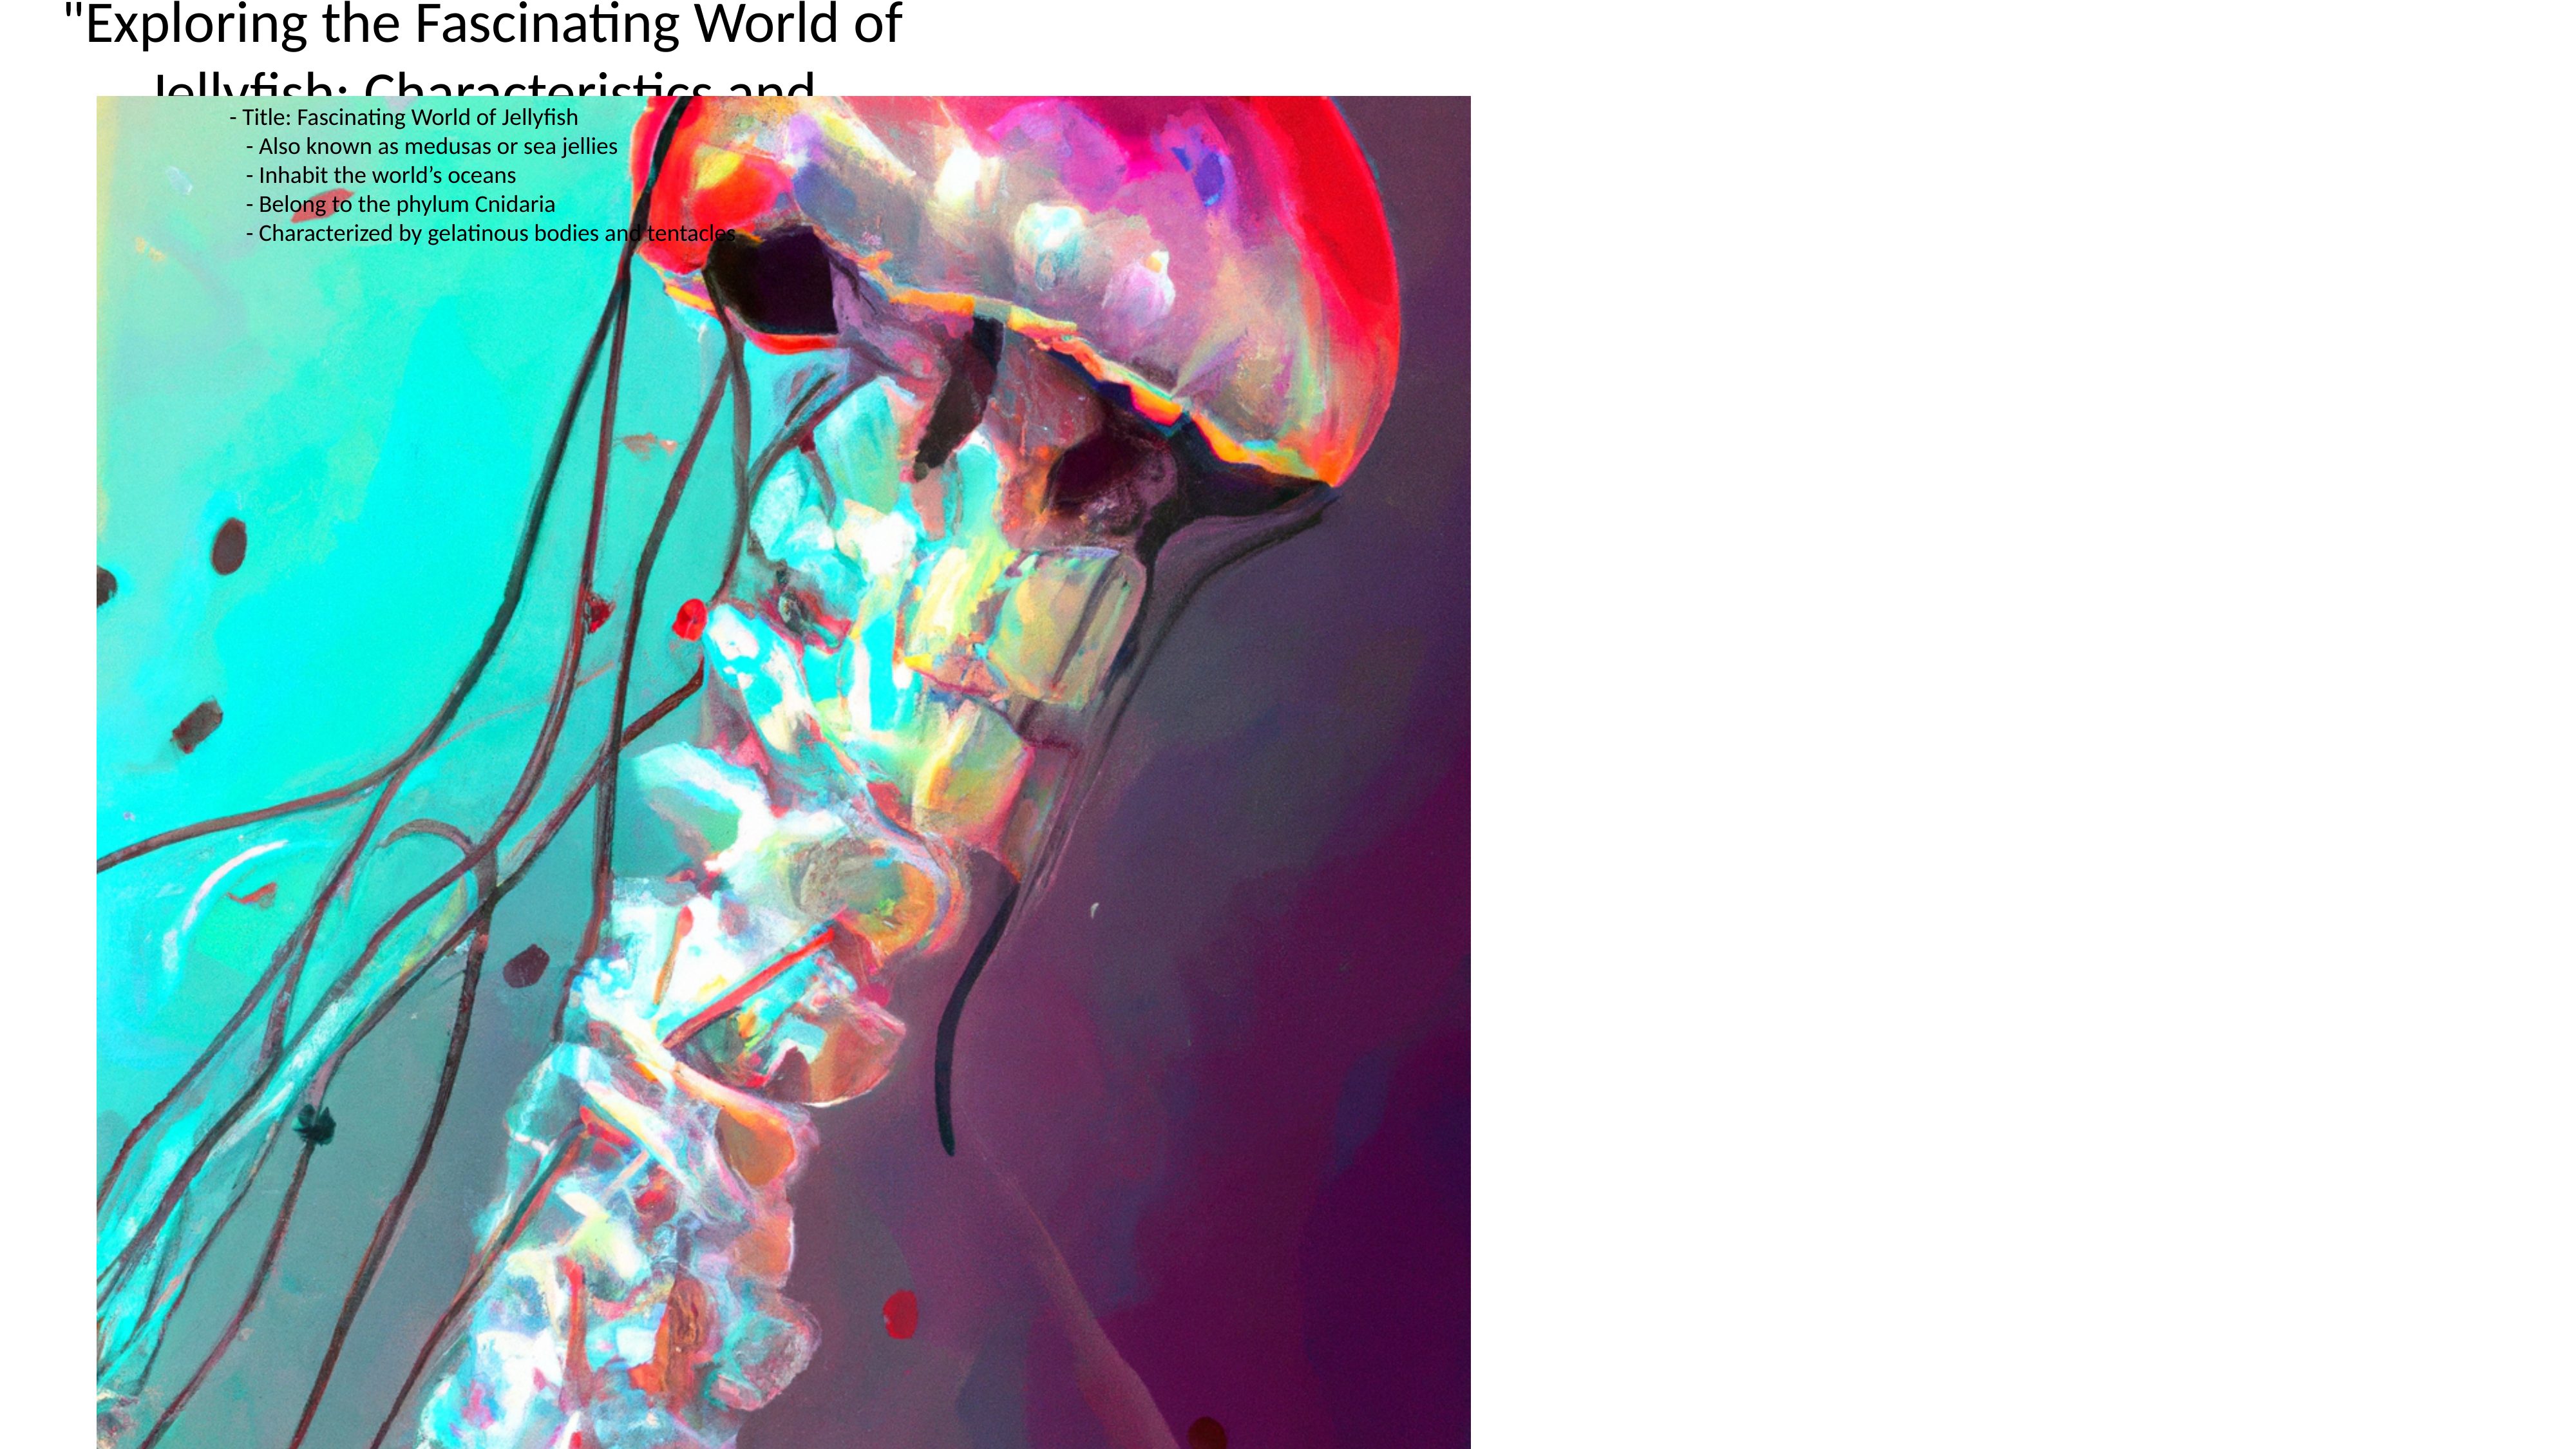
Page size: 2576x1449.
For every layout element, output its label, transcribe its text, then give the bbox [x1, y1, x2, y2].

title "Exploring the Fascinating World of Jellyfish: Characteristics and Habitats" [48, 29, 918, 150]
picture [96, 96, 1471, 1449]
